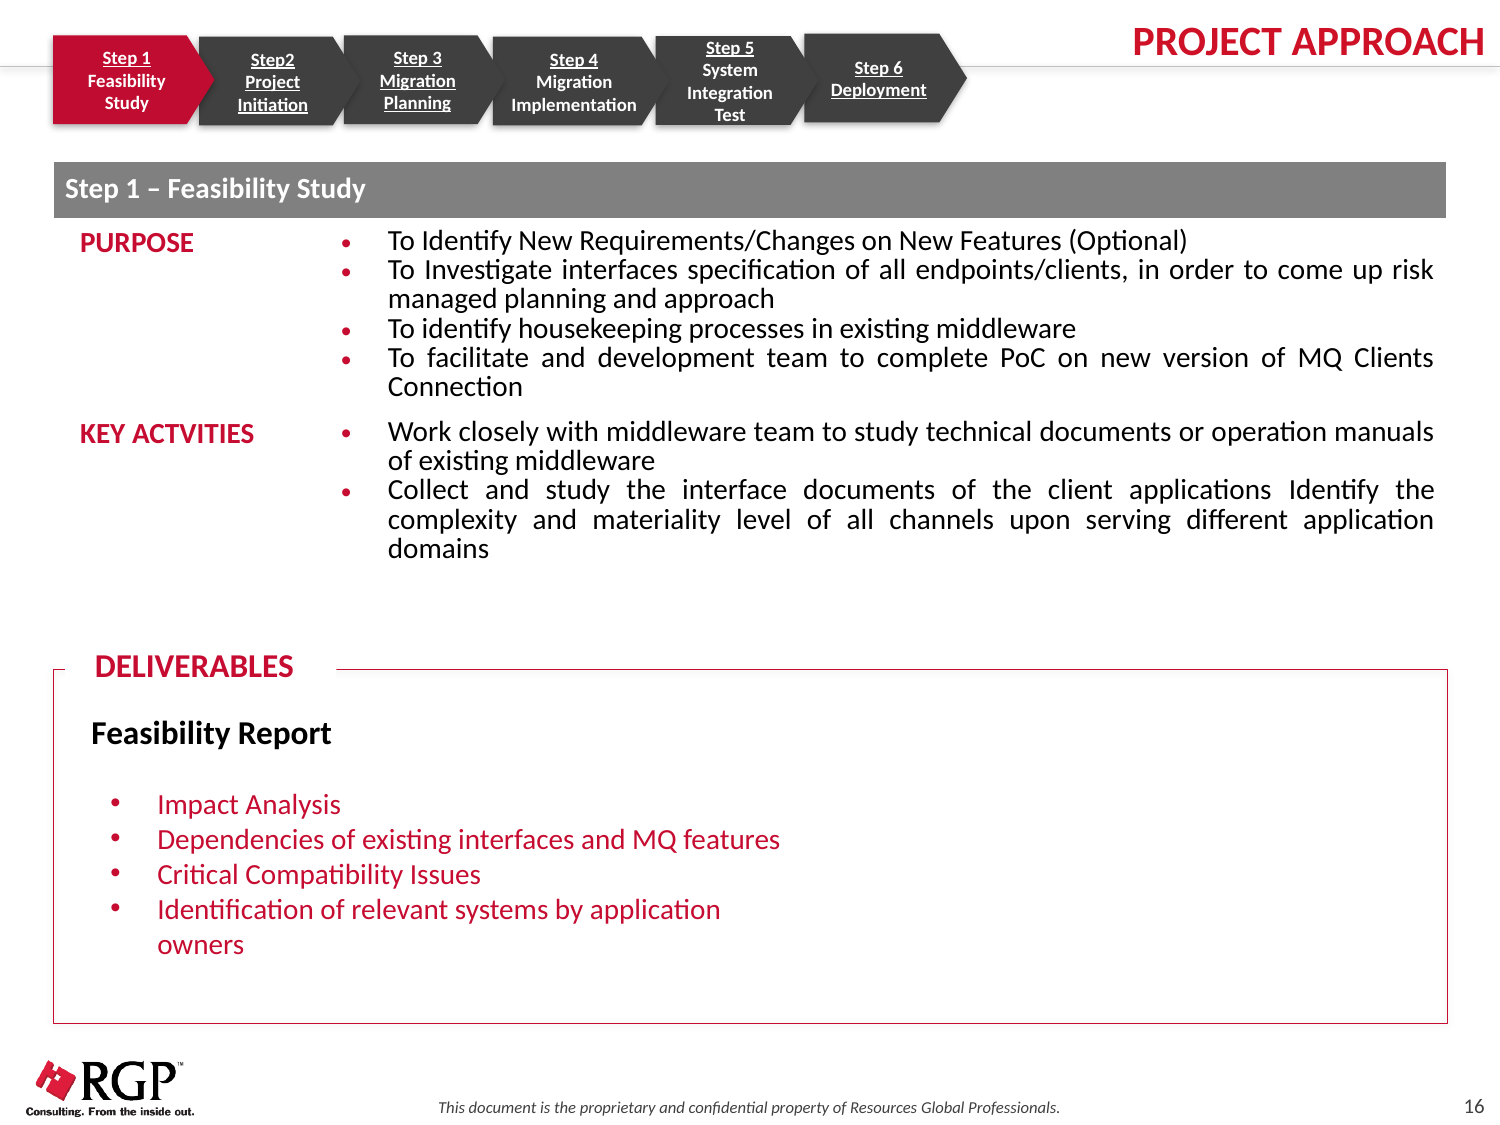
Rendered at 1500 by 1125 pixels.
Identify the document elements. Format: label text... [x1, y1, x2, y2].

text_box DELIVERABLES [65, 645, 337, 692]
list PROJECT APPROACH [601, 3, 1500, 67]
table_cell To Identify New Requirements/Changes on New Features (Optional) To Investigate interfaces specification of all endpoints/clients, in order to come up risk managed planning and approach To identify housekeeping processes in existing middleware To facilitate and development team to complete PoC on new version of MQ Clients Connection [330, 224, 1446, 411]
table_cell Work closely with middleware team to study technical documents or operation manuals of existing middleware Collect and study the interface documents of the client applications Identify the complexity and materiality level of all channels upon serving different application domains [330, 413, 1446, 668]
text_box Feasibility Report [76, 704, 739, 759]
picture [26, 1060, 194, 1117]
text_box [52, 668, 1448, 1024]
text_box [52, 33, 968, 126]
table_header Step 1 – Feasibility Study [54, 162, 1446, 218]
table_cell PURPOSE [54, 224, 328, 411]
table_cell KEY ACTVITIES [54, 413, 328, 667]
